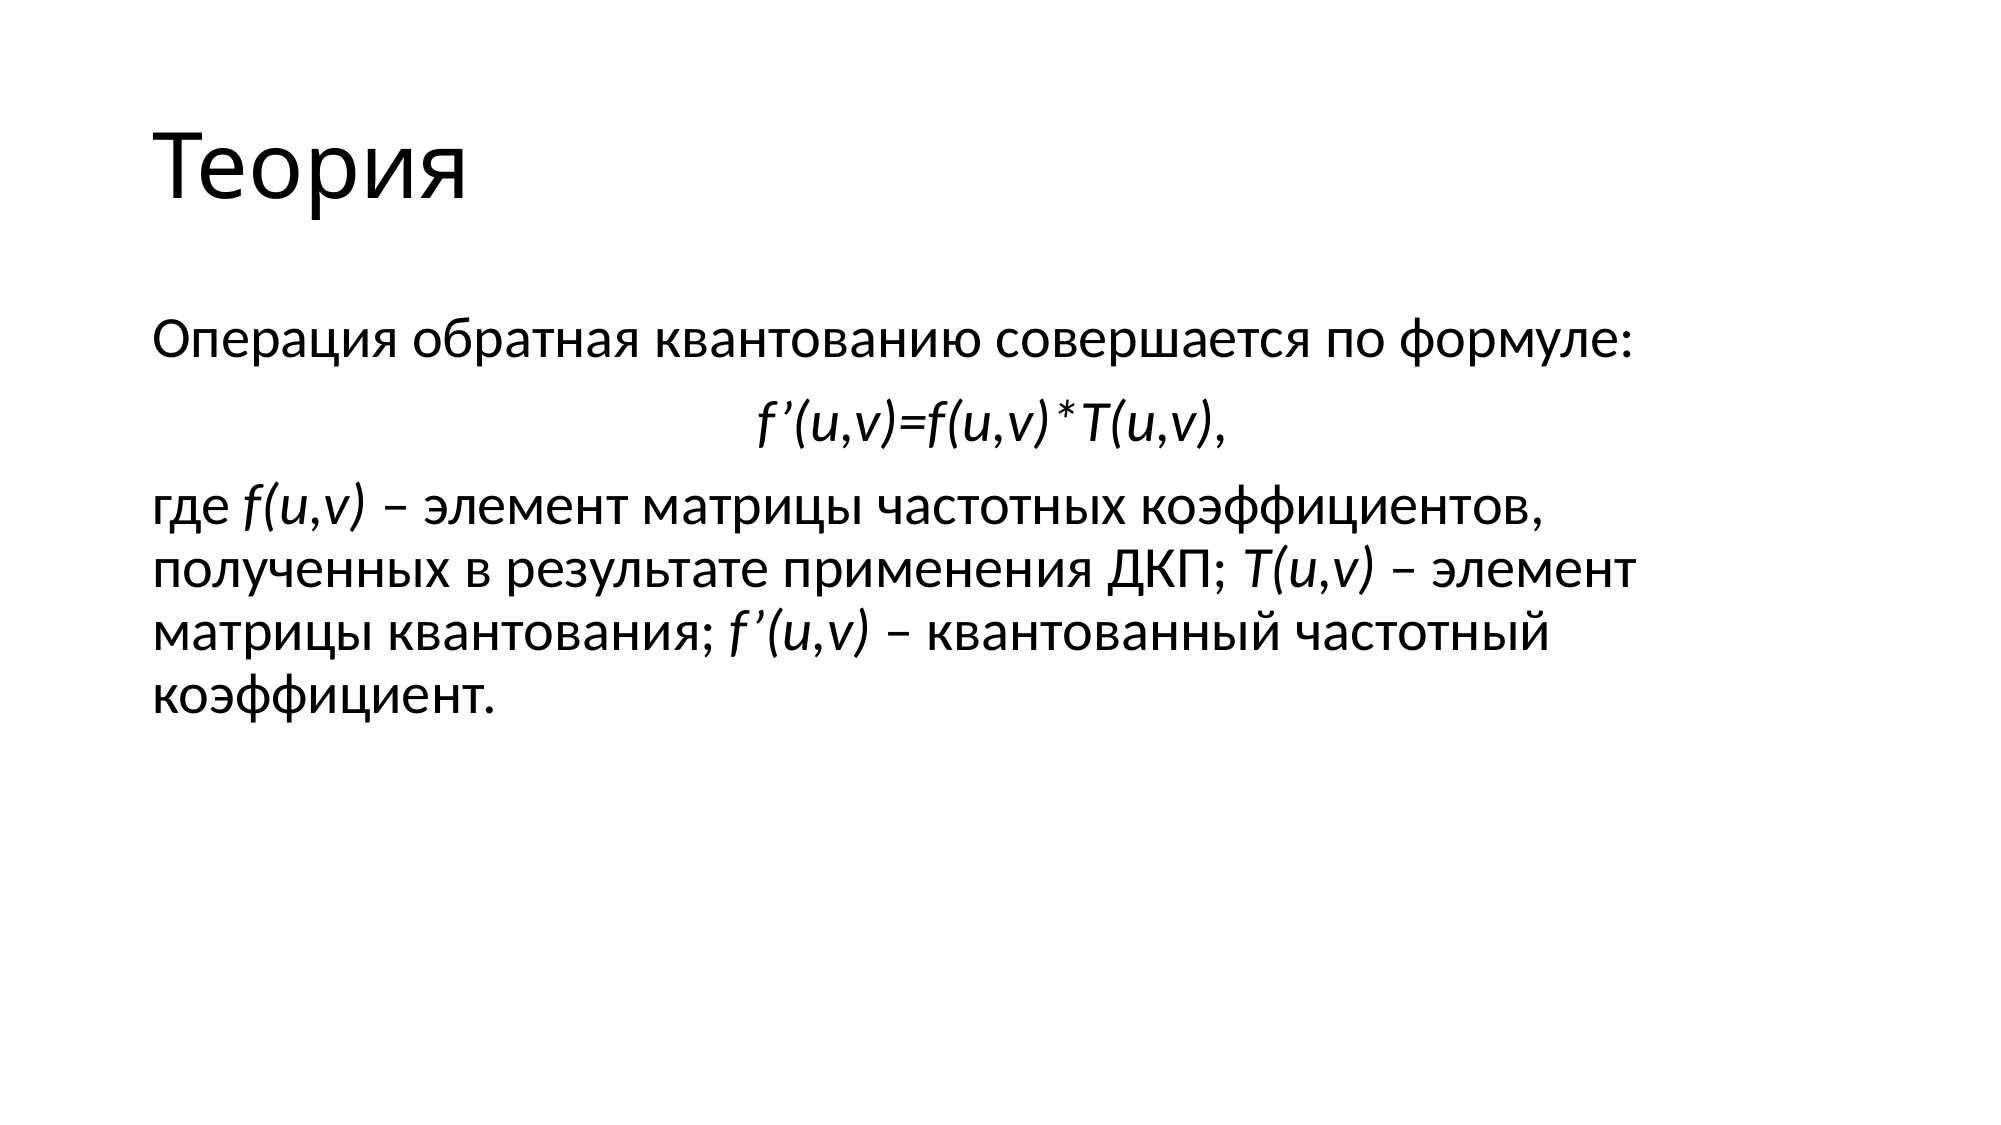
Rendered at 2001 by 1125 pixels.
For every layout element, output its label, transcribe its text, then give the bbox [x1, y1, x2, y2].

list Операция обратная квантованию совершается по формуле: f’(u,v)=f(u,v)*T(u,v), где f(u,v) – элемент матрицы частотных коэффициентов, полученных в результате применения ДКП; T(u,v) – элемент матрицы квантования; f’(u,v) – квантованный частотный коэффициент. [137, 299, 1863, 1014]
title Теория [137, 59, 1863, 278]
